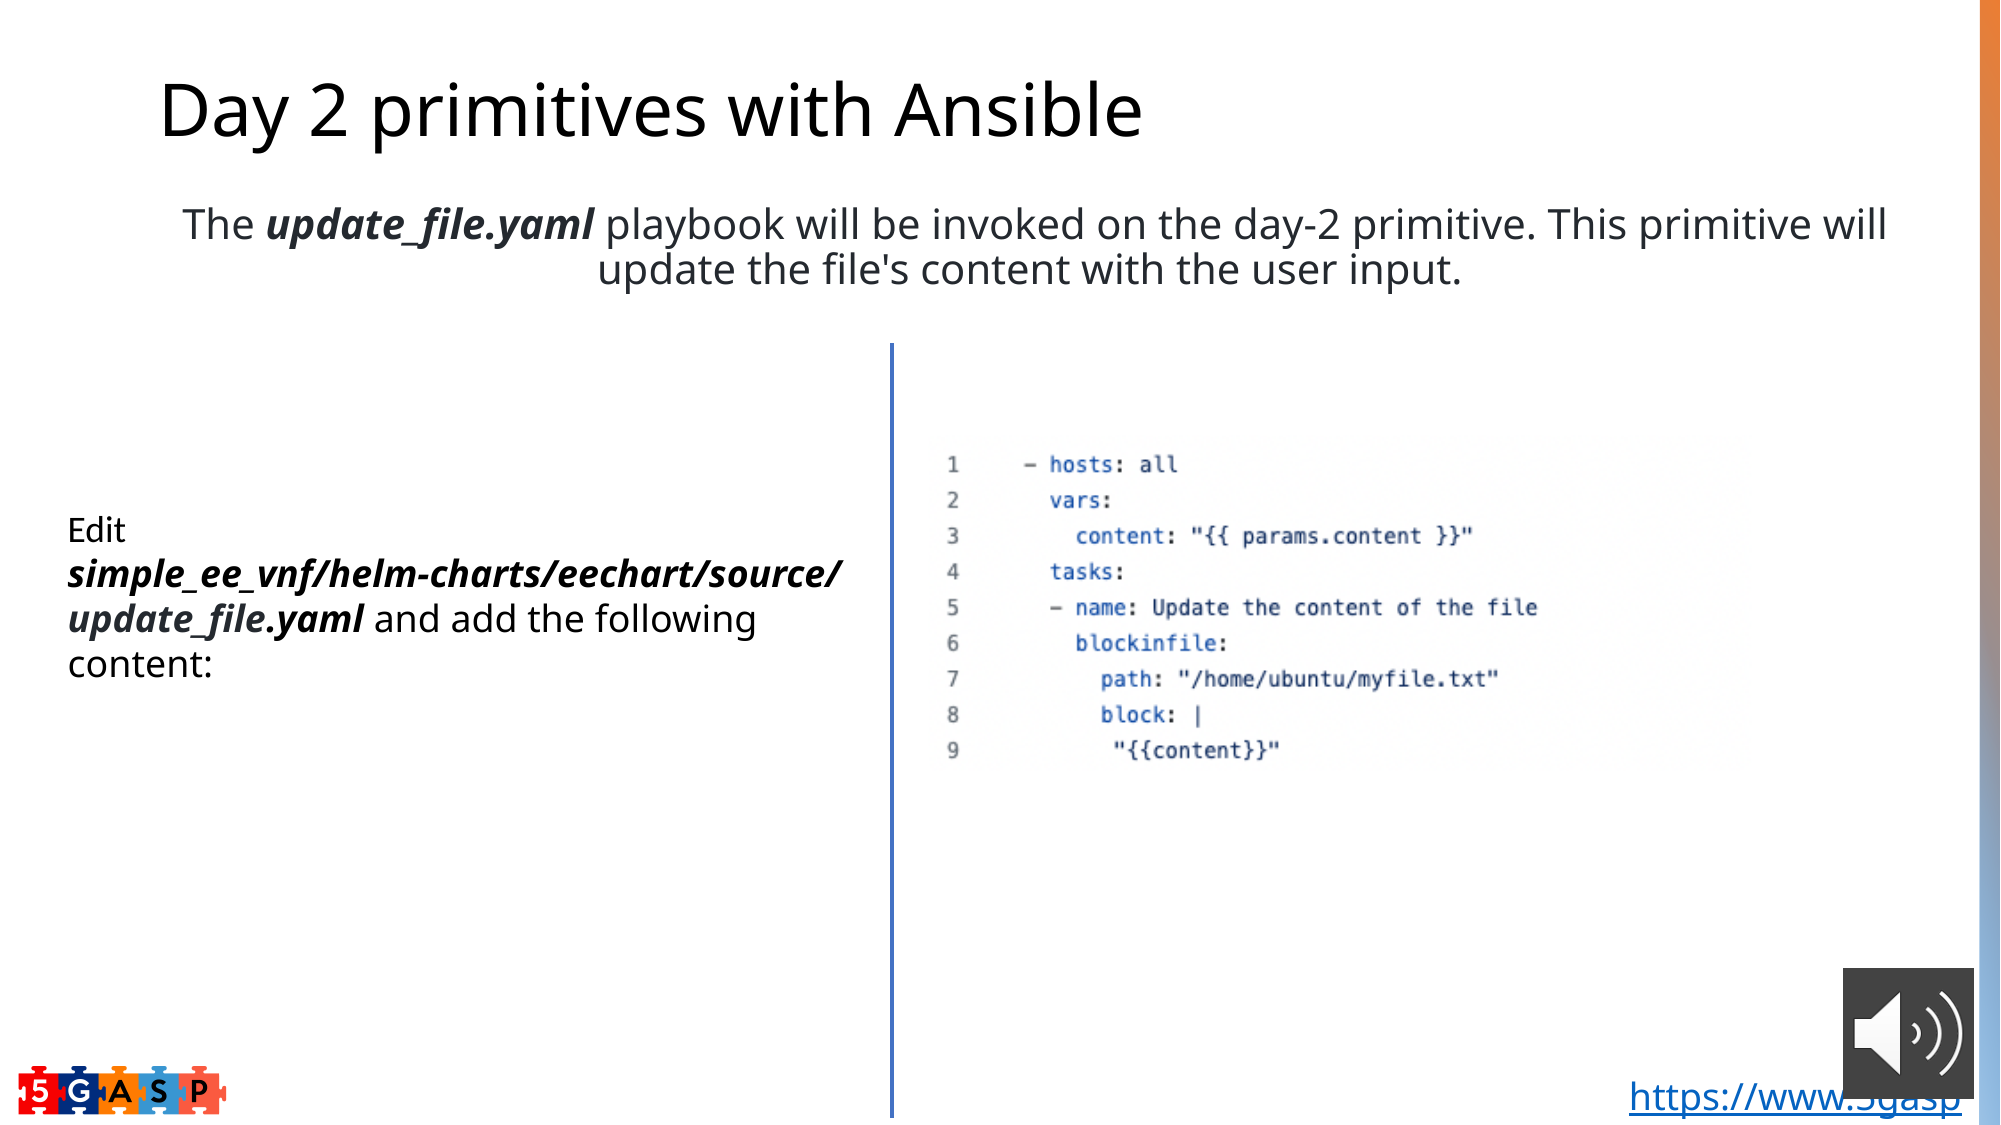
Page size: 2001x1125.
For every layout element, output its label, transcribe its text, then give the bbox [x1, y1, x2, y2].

text_box Edit simple_ee_vnf/helm-charts/eechart/source/ update_file.yaml and add the following content: [52, 497, 888, 692]
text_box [1979, 0, 2000, 1125]
title Day 2 primitives with Ansible [143, 66, 1532, 173]
picture [928, 435, 1752, 771]
picture [16, 1062, 229, 1119]
picture [1841, 966, 1975, 1100]
list The update_file.yaml playbook will be invoked on the day-2 primitive. This primitive will update the file's content with the user input. [123, 196, 1947, 374]
text_box https://www.5gasp.eu [1614, 1065, 1974, 1125]
